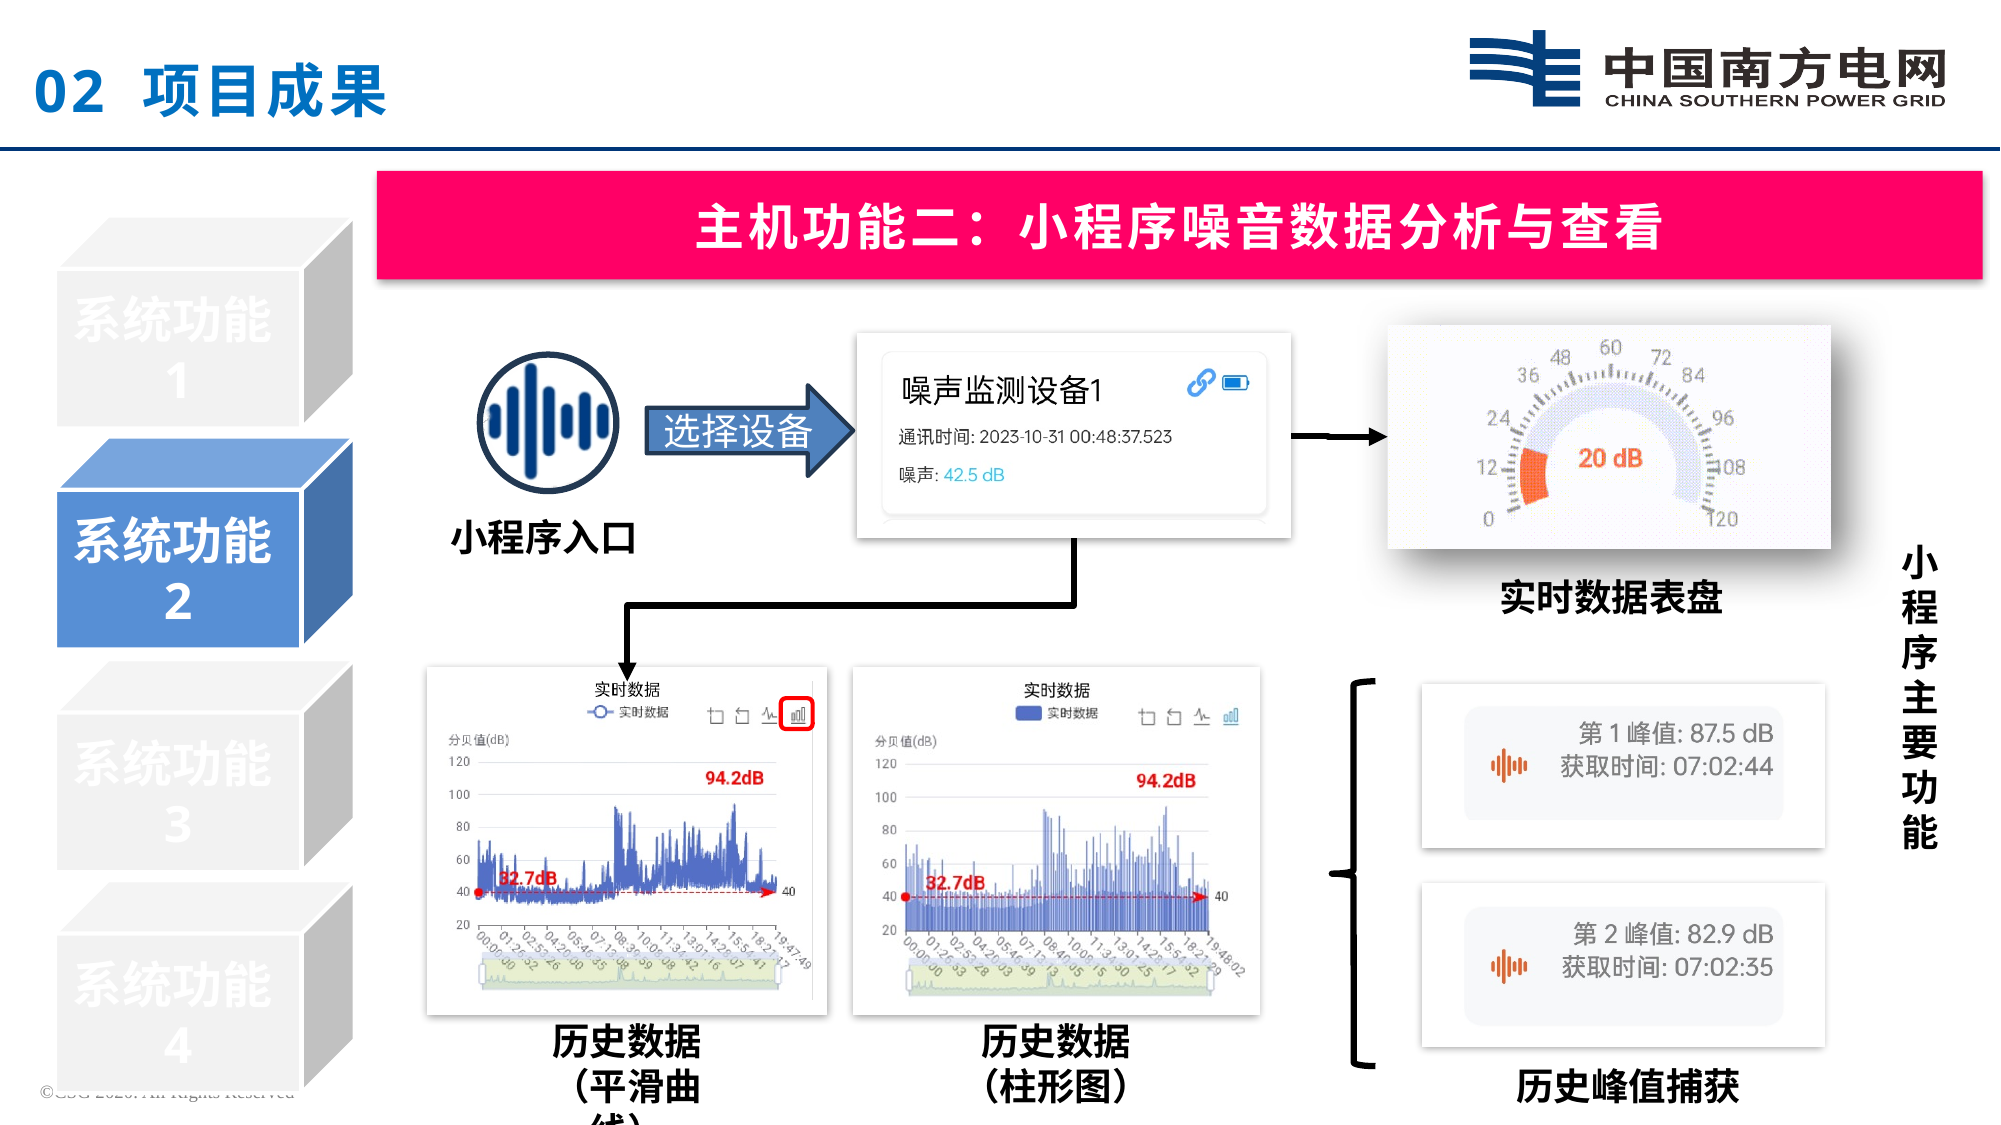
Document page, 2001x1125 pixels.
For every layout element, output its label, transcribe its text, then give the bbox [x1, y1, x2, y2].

text_box 系统功能3 [52, 657, 357, 875]
picture [867, 681, 1246, 1001]
text_box 系统功能1 [52, 213, 357, 431]
text_box 系统功能2 [52, 434, 357, 652]
text_box 02 项目成果 [19, 46, 965, 131]
text_box [1331, 680, 1376, 1067]
text_box 历史数据（柱形图） [932, 1010, 1181, 1115]
text_box 系统功能4 [52, 878, 357, 1096]
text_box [441, 316, 649, 525]
text_box 历史数据（平滑曲线） [503, 1010, 752, 1125]
picture [1387, 325, 1832, 549]
text_box 历史峰值捕获 [1482, 1055, 1775, 1116]
text_box 实时数据表盘 [1457, 566, 1767, 626]
picture [1436, 897, 1811, 1033]
text_box 选择设备 [652, 405, 766, 456]
picture [1469, 30, 1947, 119]
picture [870, 347, 1278, 525]
text_box 小程序主要功能 [1886, 531, 1949, 862]
picture [1436, 698, 1811, 834]
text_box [771, 378, 930, 827]
text_box 主机功能二：小程序噪音数据分析与查看 [376, 170, 1983, 280]
picture [441, 681, 813, 1001]
text_box 小程序入口 [429, 506, 658, 567]
